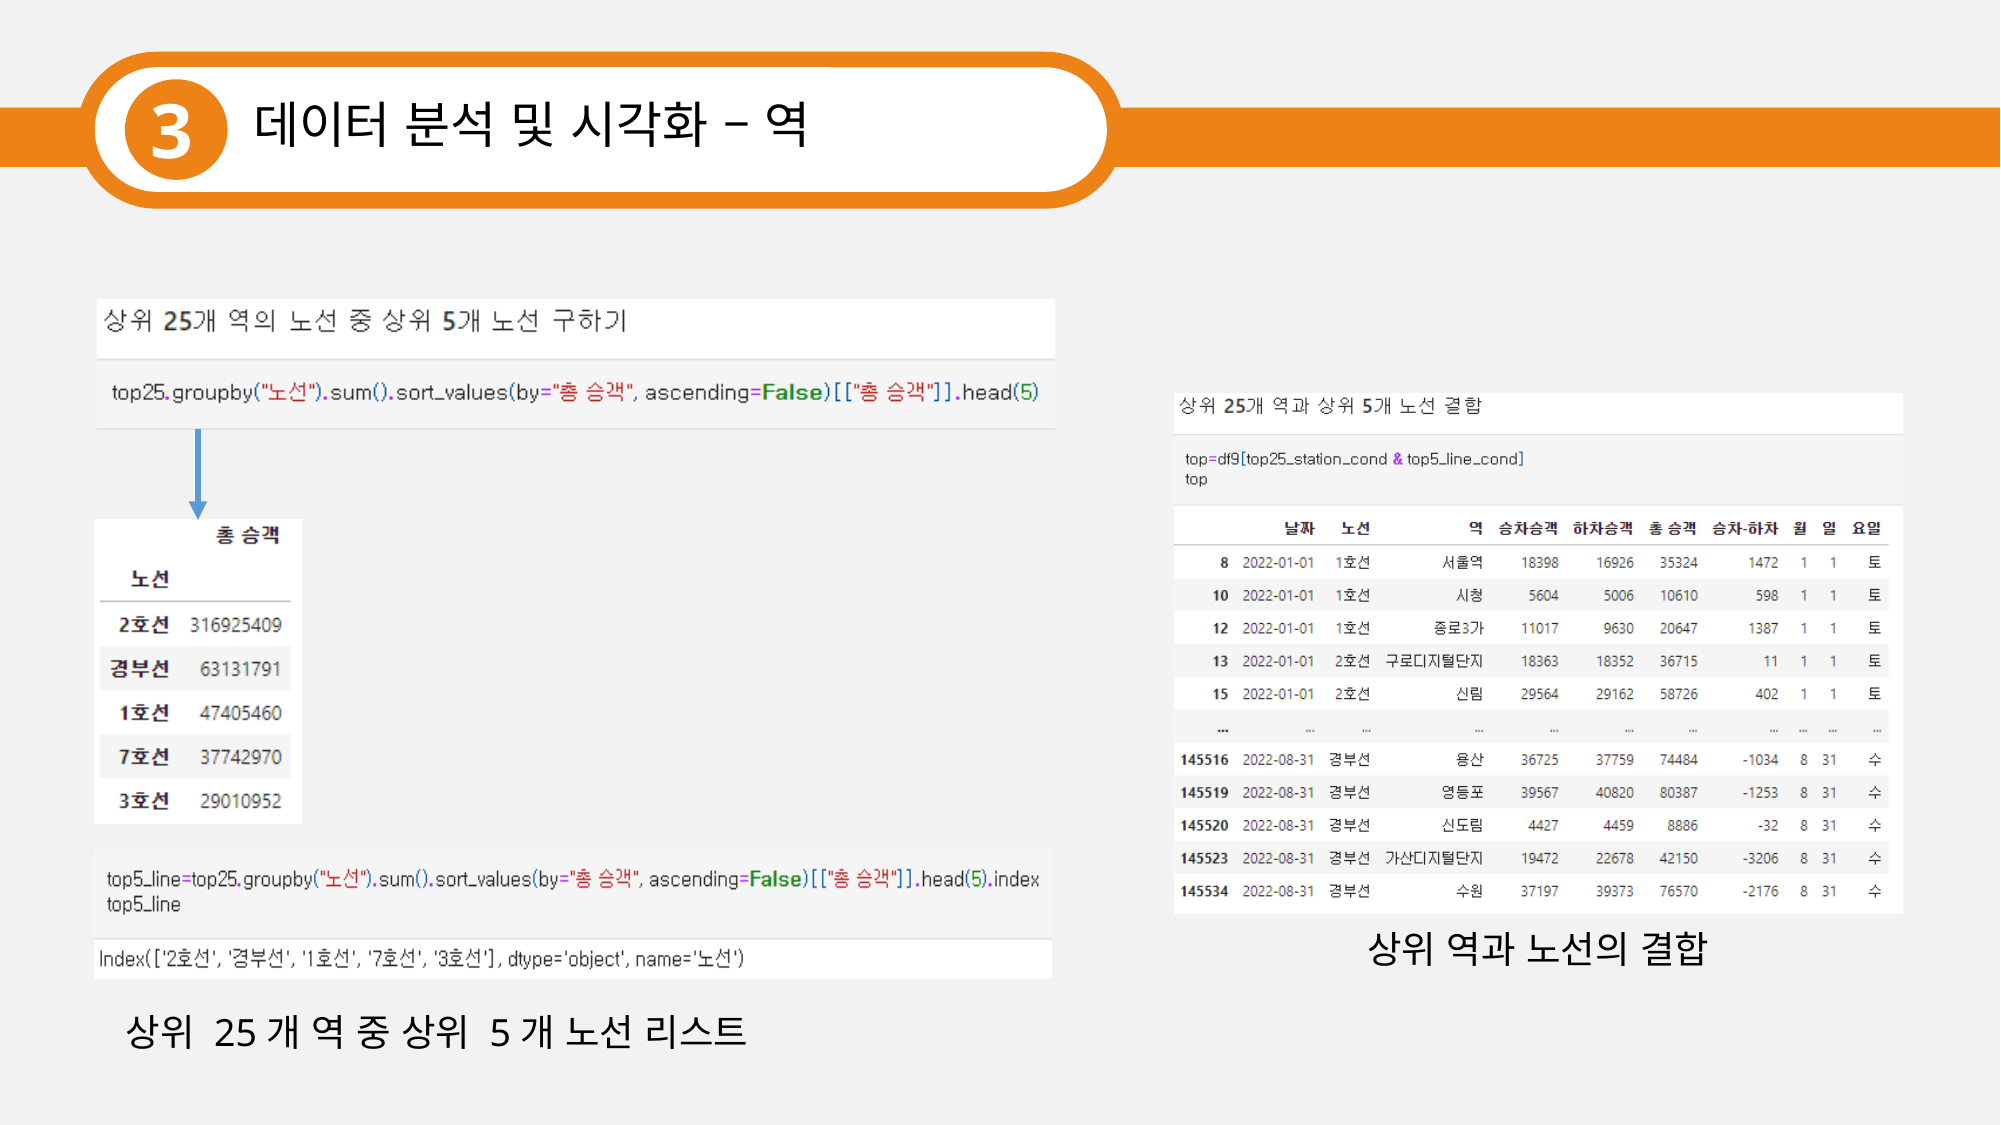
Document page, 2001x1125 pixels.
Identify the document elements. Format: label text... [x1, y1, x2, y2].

text_box [0, 107, 85, 168]
text_box 상위 역과 노선의 결합 [1352, 918, 1725, 979]
text_box 데이터 분석 및 시각화 – 역 [238, 85, 1055, 161]
picture [1174, 393, 1903, 915]
text_box 3 [135, 76, 217, 182]
text_box [76, 50, 1126, 210]
text_box 상위 25개 역 중 상위 5개 노선 리스트 [111, 1001, 764, 1061]
text_box [217, 97, 229, 162]
picture [97, 299, 1055, 430]
text_box [93, 66, 1108, 193]
picture [94, 519, 302, 824]
text_box [123, 97, 135, 162]
picture [94, 849, 1052, 979]
text_box [1117, 107, 2000, 168]
